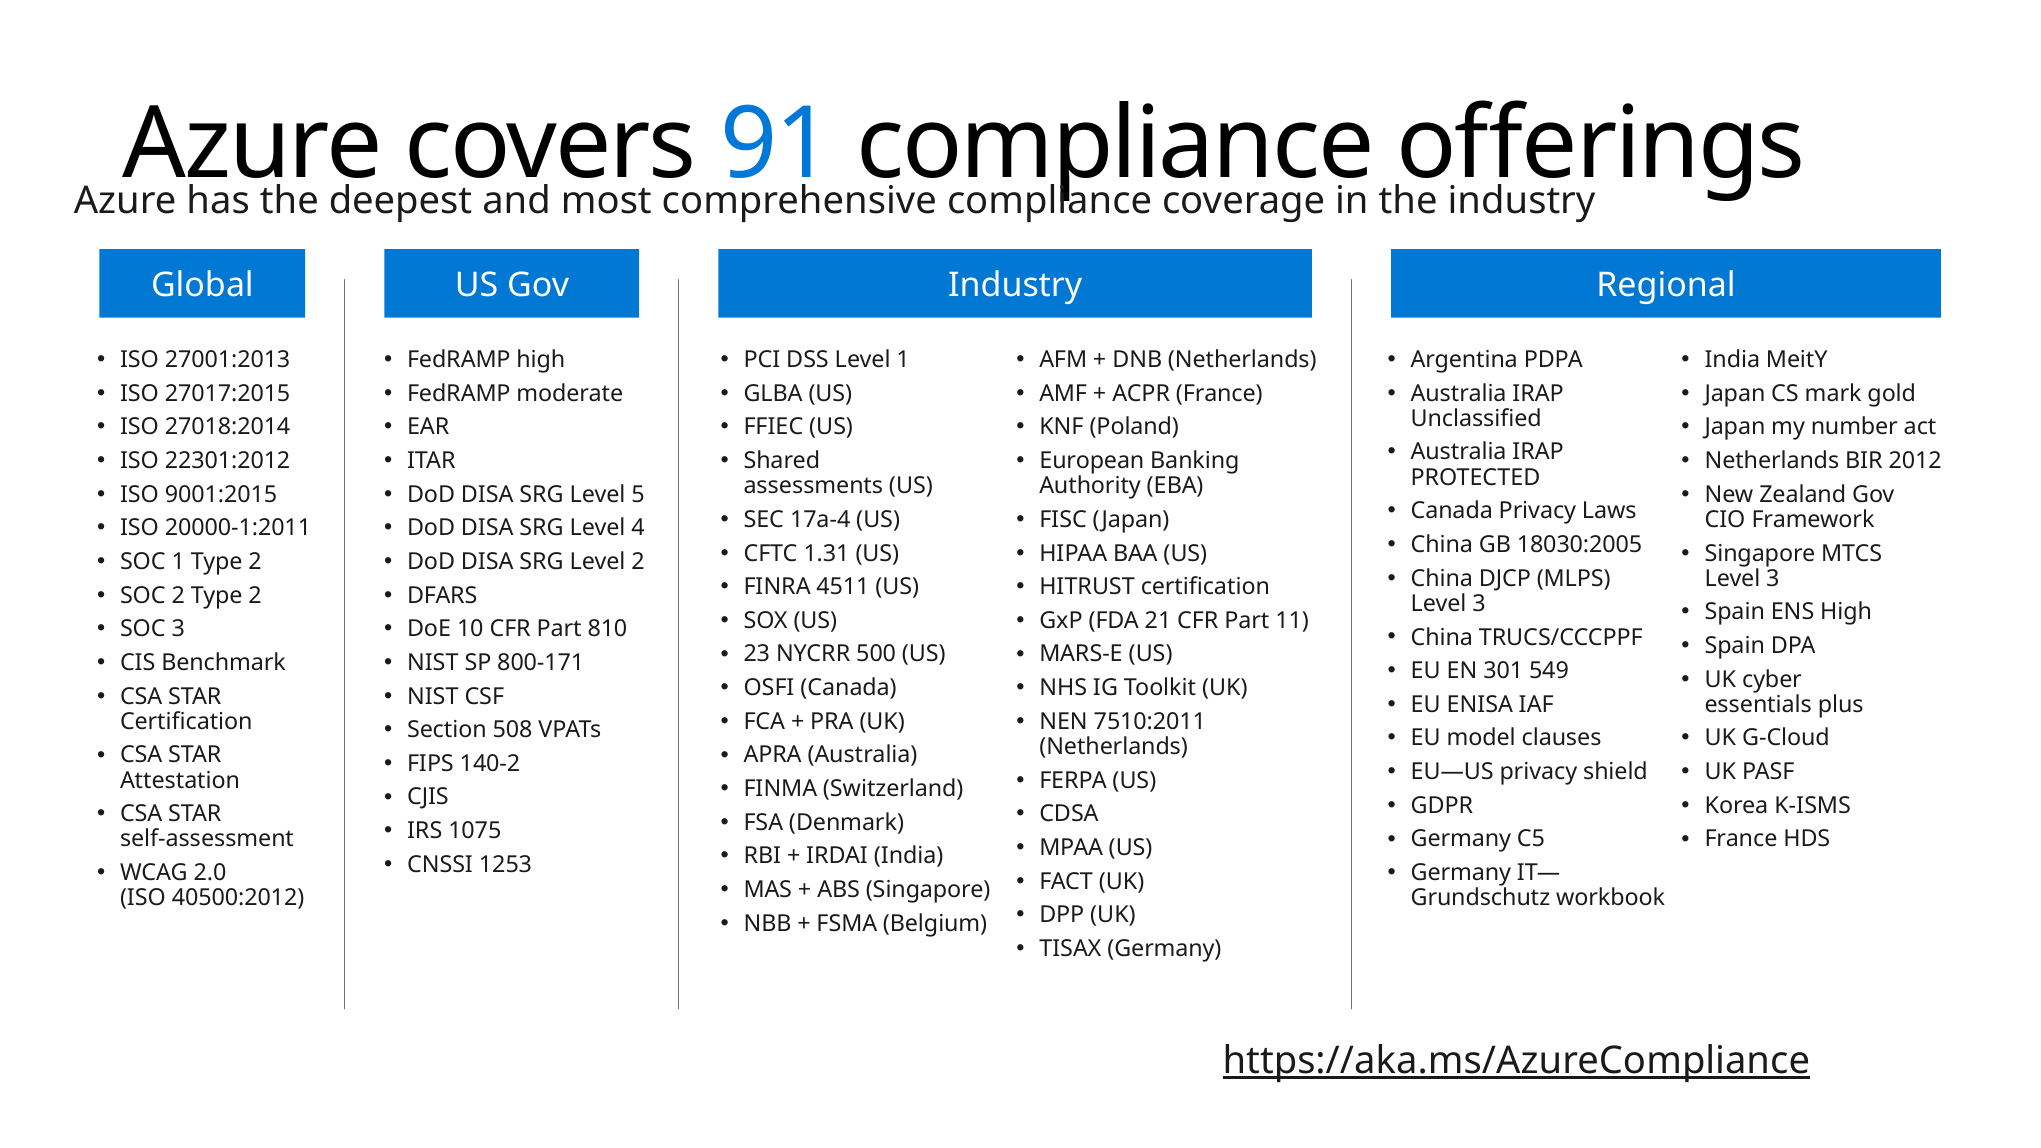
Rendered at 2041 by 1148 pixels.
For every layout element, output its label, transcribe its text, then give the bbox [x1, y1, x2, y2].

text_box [344, 279, 1352, 1010]
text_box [98, 248, 1941, 980]
title Azure covers 91 compliance offerings [98, 76, 1942, 170]
text_box Azure has the deepest and most comprehensive compliance coverage in the industry [73, 180, 1597, 223]
text_box https://aka.ms/AzureCompliance [1222, 1035, 1941, 1088]
